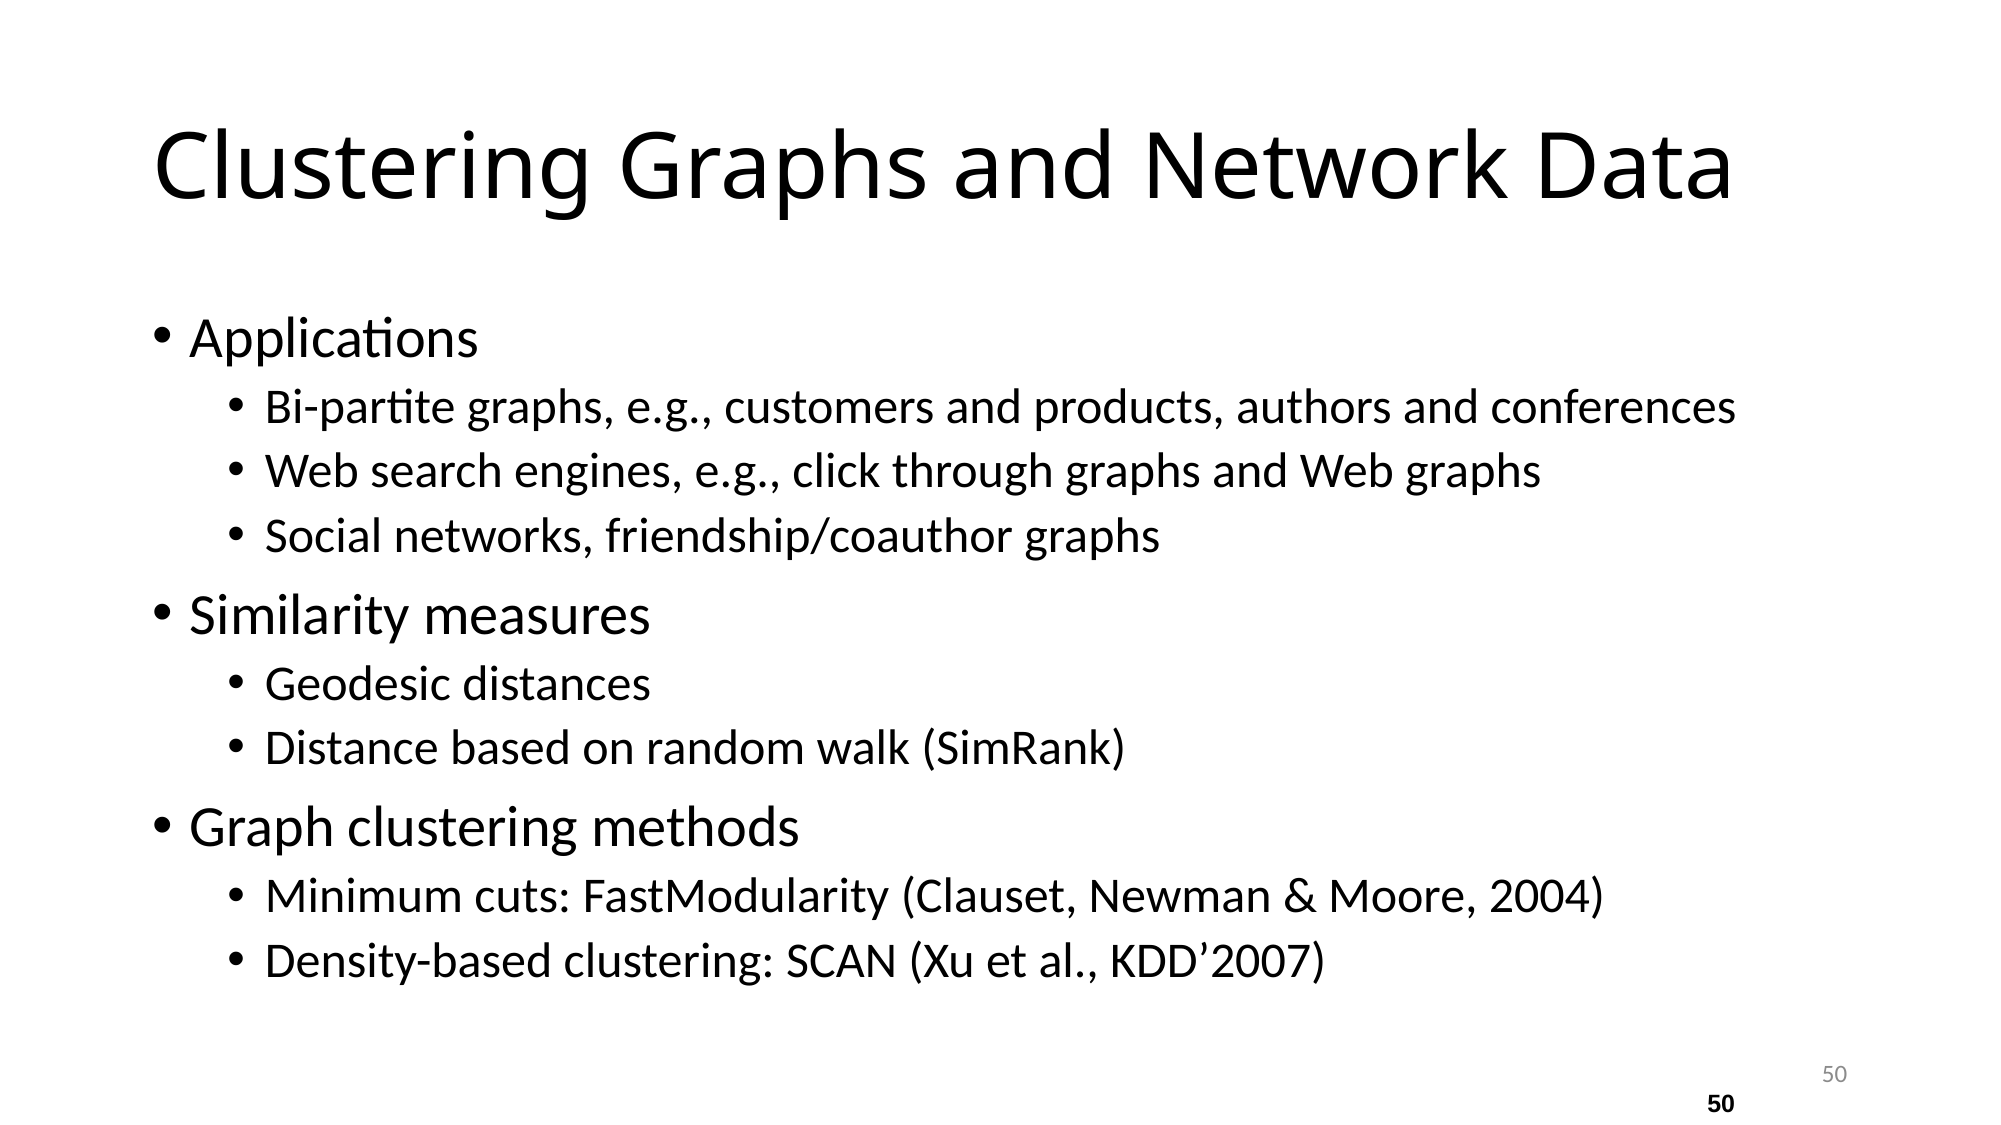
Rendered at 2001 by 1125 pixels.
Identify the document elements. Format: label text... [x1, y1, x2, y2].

slide_number 50 [1412, 1042, 1863, 1103]
text_box 50 [1437, 1103, 1750, 1125]
title Clustering Graphs and Network Data [137, 59, 1863, 278]
list Applications Bi-partite graphs, e.g., customers and products, authors and conferences Web search engines, e.g., click through graphs and Web graphs Social networks, friendship/coauthor graphs Similarity measures Geodesic distances Distance based on random walk (SimRank) Graph clustering methods Minimum cuts: FastModularity (Clauset, Newman & Moore, 2004) Density-based clustering: SCAN (Xu et al., KDD’2007) [137, 299, 1863, 1014]
